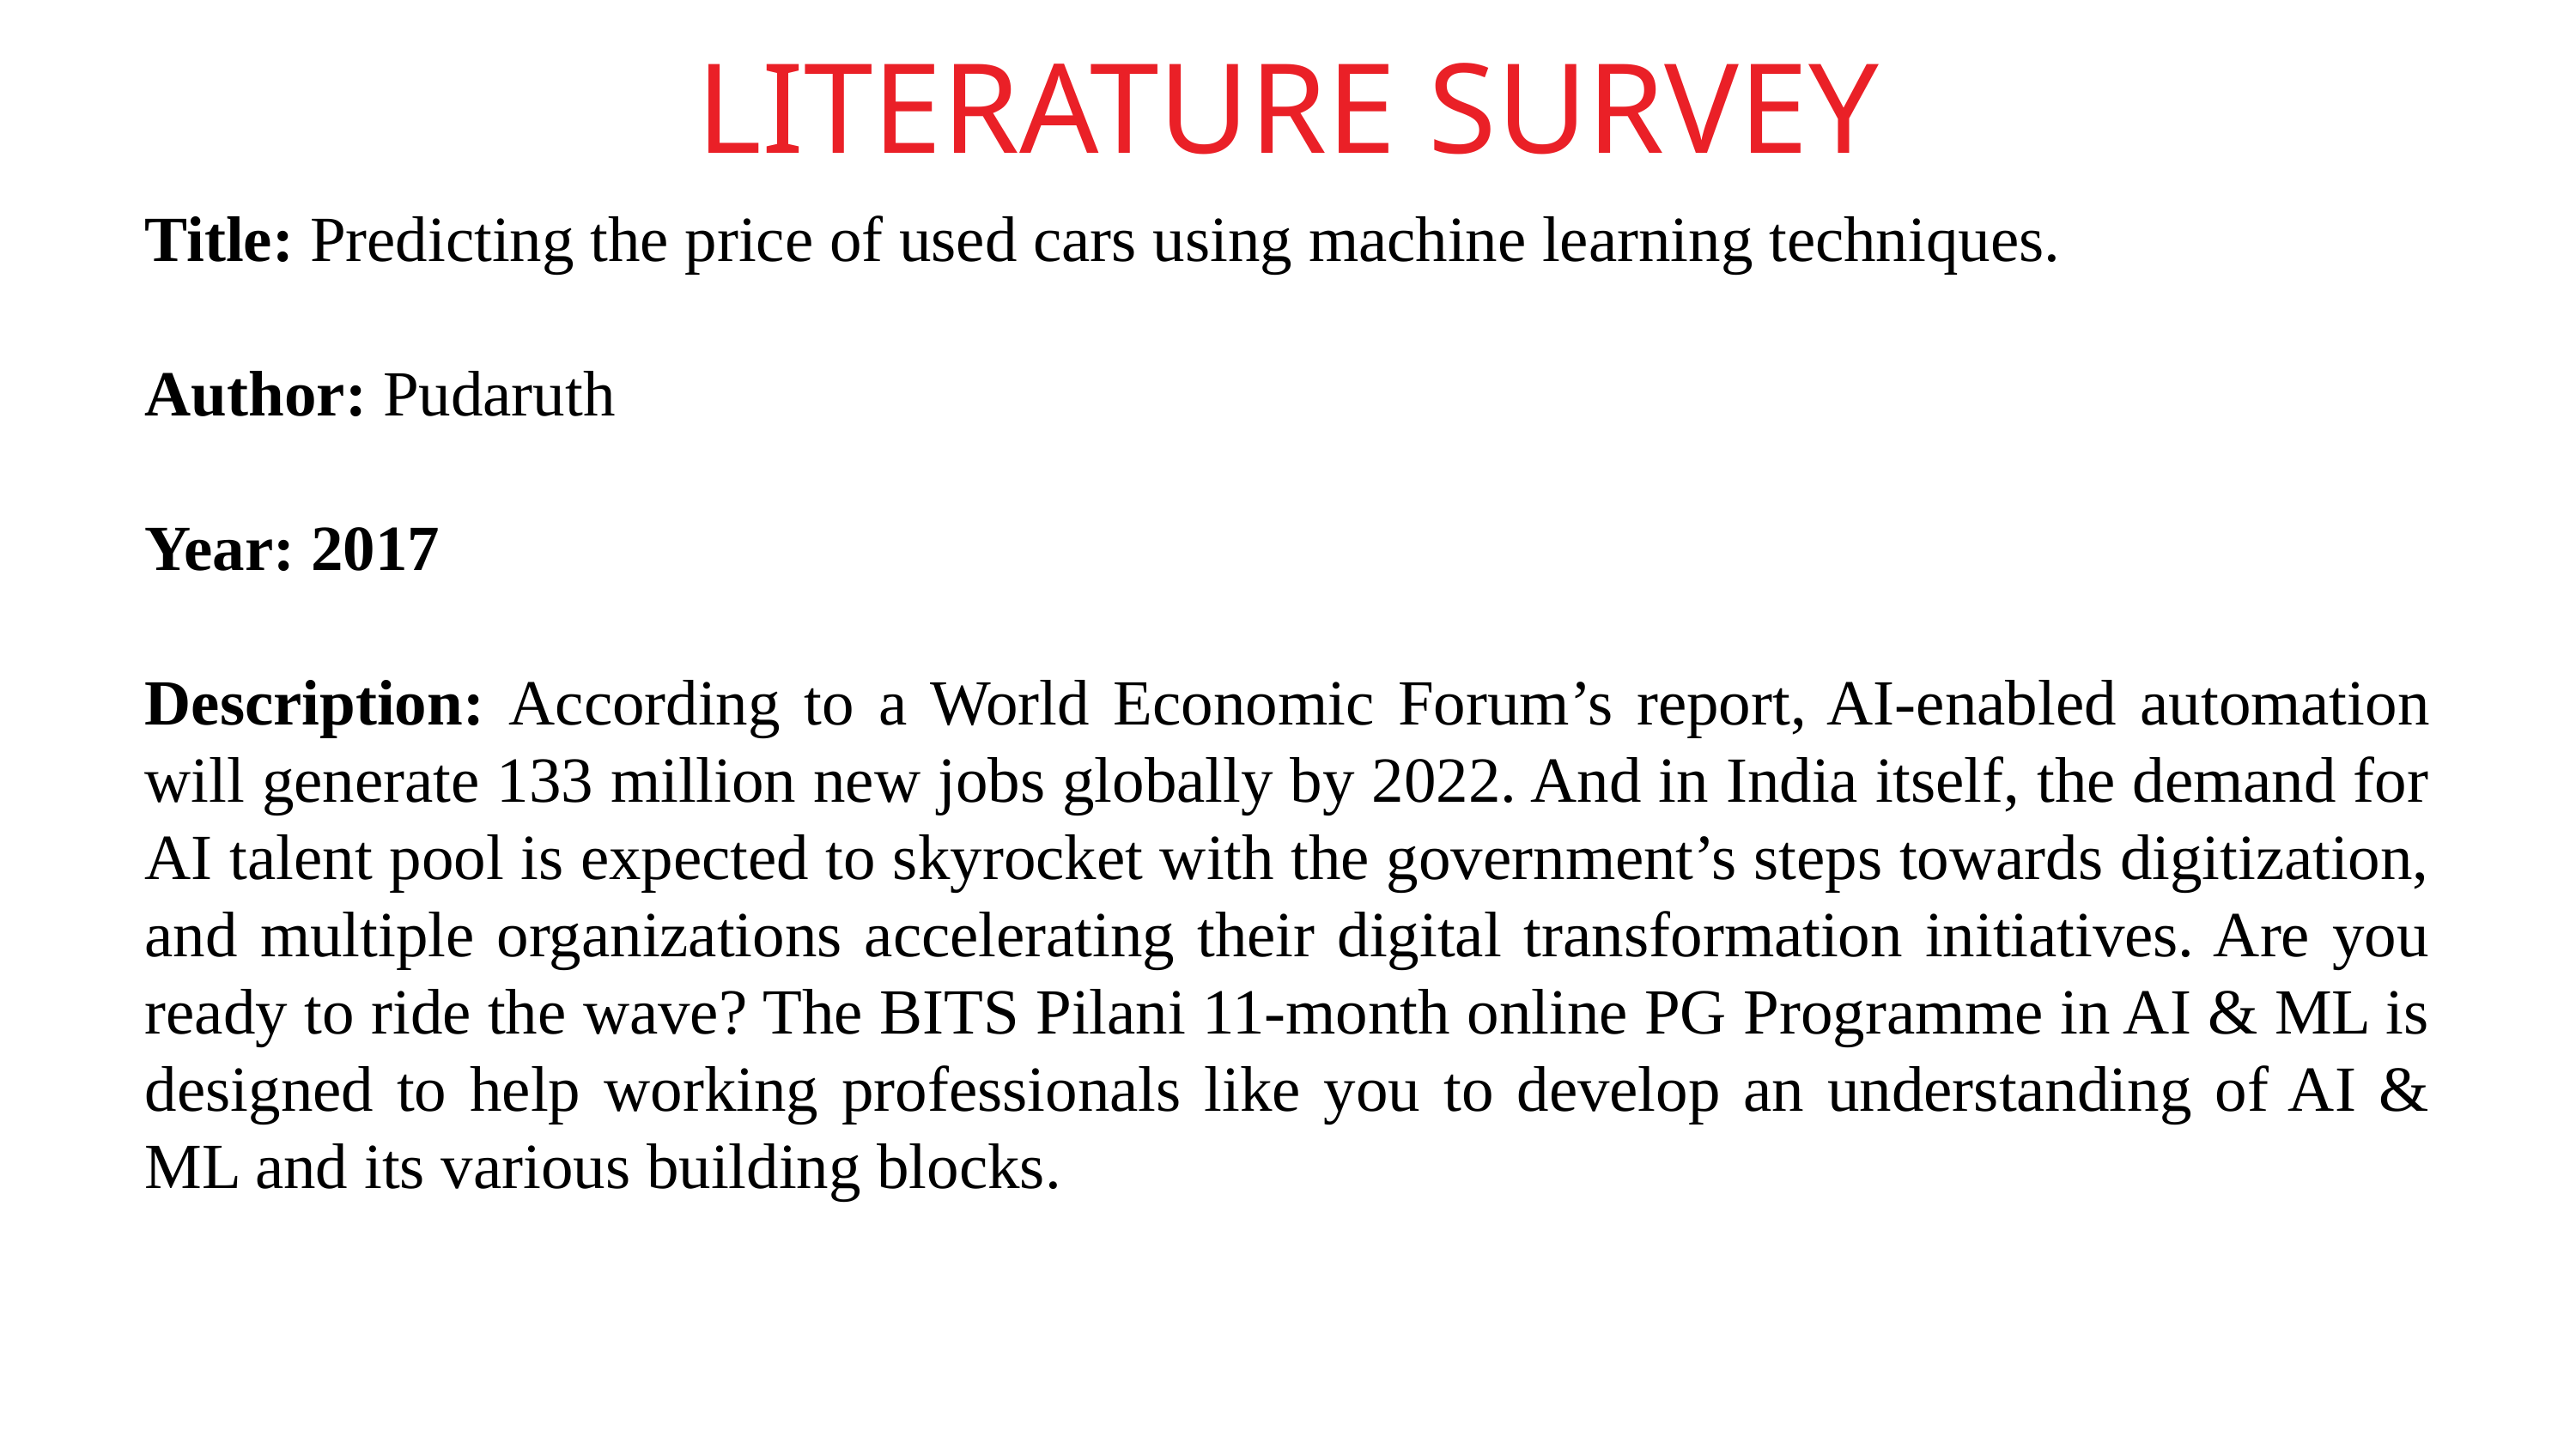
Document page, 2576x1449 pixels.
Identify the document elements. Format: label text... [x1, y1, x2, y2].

text_box Title: Predicting the price of used cars using machine learning techniques. Author: Pudaruth Year: 2017 Description: According to a World Economic Forum’s report, AI-enabled automation will generate 133 million new jobs globally by 2022. And in India itself, the demand for AI talent pool is expected to skyrocket with the government’s steps towards digitization, and multiple organizations accelerating their digital transformation initiatives. Are you ready to ride the wave? The BITS Pilani 11-month online PG Programme in AI & ML is designed to help working professionals like you to develop an understanding of AI & ML and its various building blocks. [144, 197, 2432, 1272]
text_box LITERATURE SURVEY [591, 0, 1985, 179]
